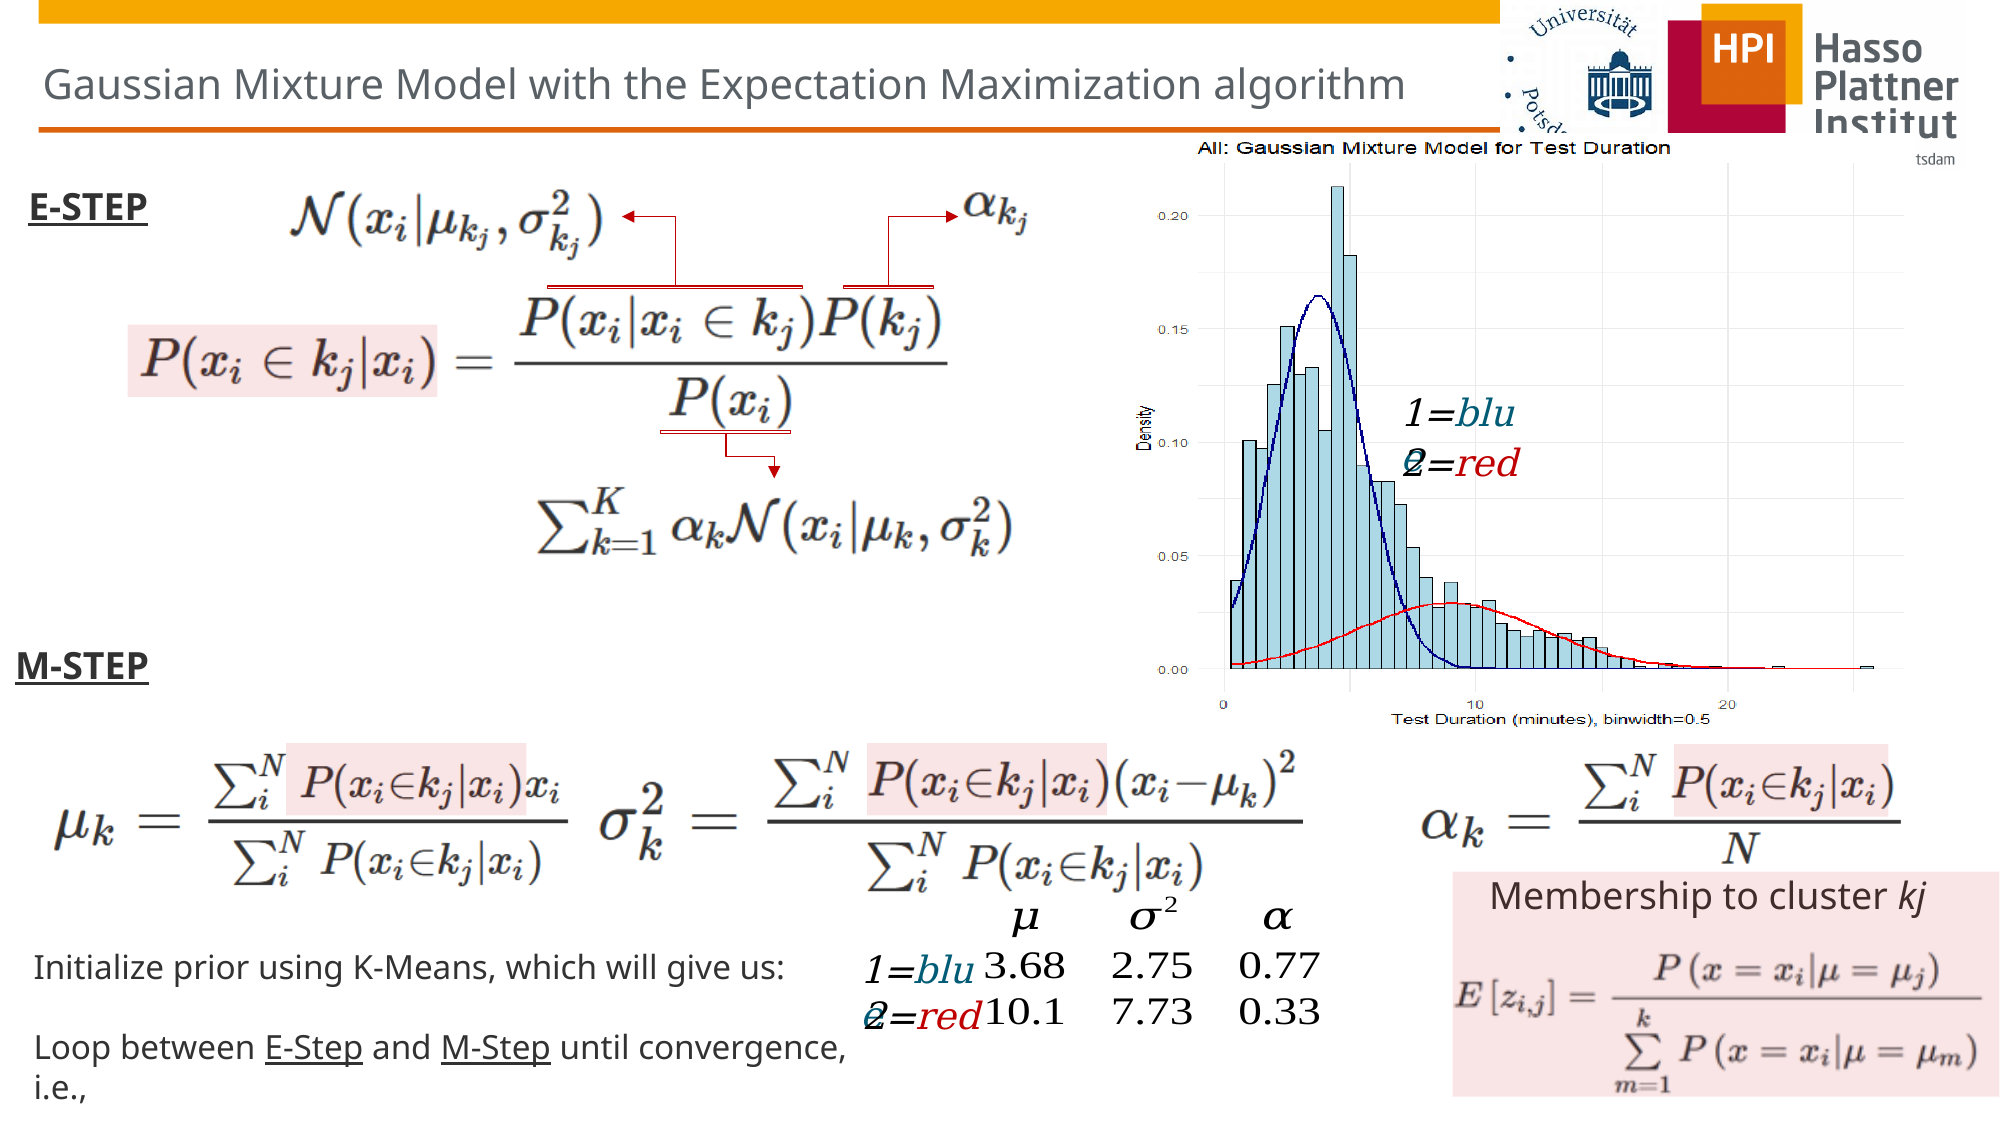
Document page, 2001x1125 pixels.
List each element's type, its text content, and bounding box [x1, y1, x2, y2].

text_box Membership to cluster kj [1909, 864, 2000, 870]
text_box [1672, 742, 1891, 747]
text_box E-STEP [13, 175, 274, 236]
text_box 2=red [847, 984, 1008, 1044]
text_box M-STEP [0, 634, 223, 695]
picture [1124, 0, 1965, 733]
picture [42, 749, 578, 900]
picture [1452, 929, 2000, 1107]
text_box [613, 224, 684, 279]
text_box [284, 741, 528, 747]
title Gaussian Mixture Model with the Expectation Maximization algorithm [42, 33, 1509, 128]
picture [532, 478, 1016, 567]
picture [958, 188, 1036, 245]
picture [597, 742, 1303, 894]
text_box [727, 431, 773, 481]
picture [94, 167, 1005, 453]
picture [1414, 749, 1906, 870]
text_box [1450, 870, 2000, 929]
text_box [888, 216, 959, 287]
text_box 1=blue [845, 938, 1001, 1044]
